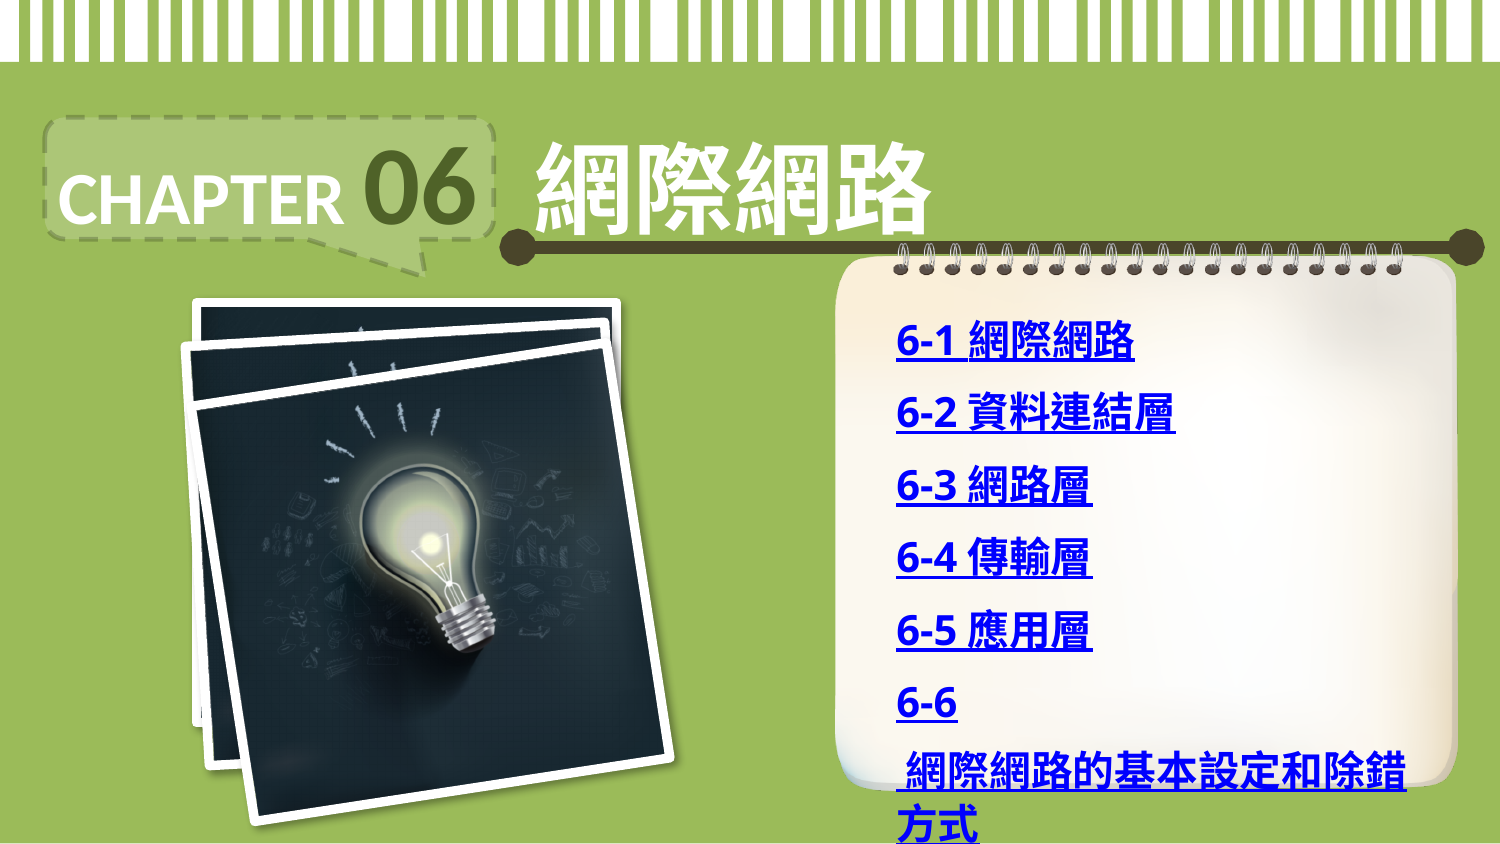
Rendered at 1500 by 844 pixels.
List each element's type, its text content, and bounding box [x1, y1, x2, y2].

title 網際網路 [518, 128, 1417, 244]
picture [191, 307, 664, 815]
picture [835, 243, 1458, 792]
text_box 6-1 網際網路 6-2 資料連結層 6-3 網路層 6-4 傳輸層 6-5 應用層 6-6 網際網路的基本設定和除錯方式 6-7 網路模擬 [881, 800, 1458, 844]
